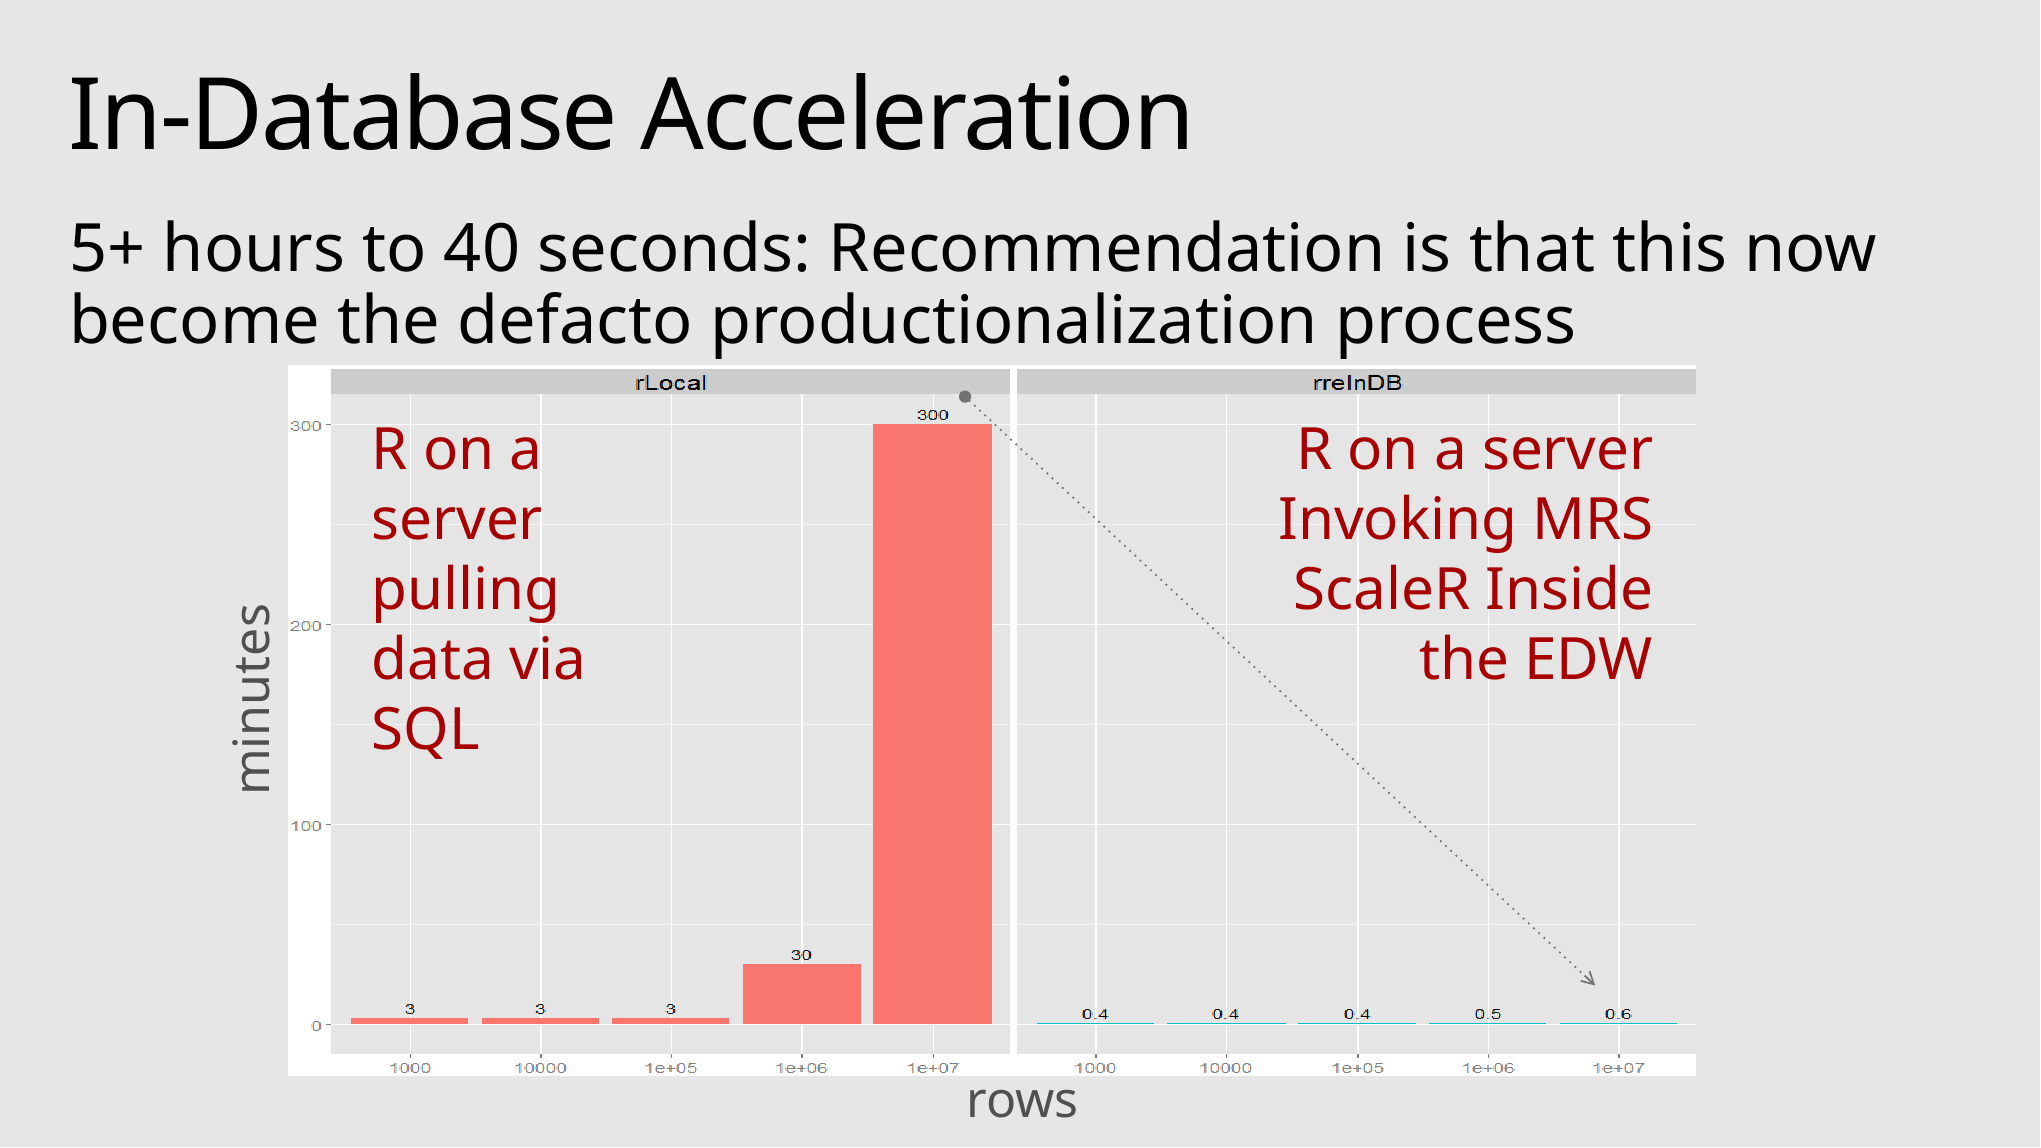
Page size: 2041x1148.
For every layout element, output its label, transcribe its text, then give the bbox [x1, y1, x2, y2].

title In-Database Acceleration [45, 48, 1996, 199]
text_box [964, 396, 1596, 986]
list 5+ hours to 40 seconds: Recommendation is that this now become the defacto productionalization process [45, 199, 1995, 379]
text_box rows [952, 1076, 1094, 1136]
text_box minutes [212, 588, 287, 811]
picture [288, 364, 1697, 1076]
